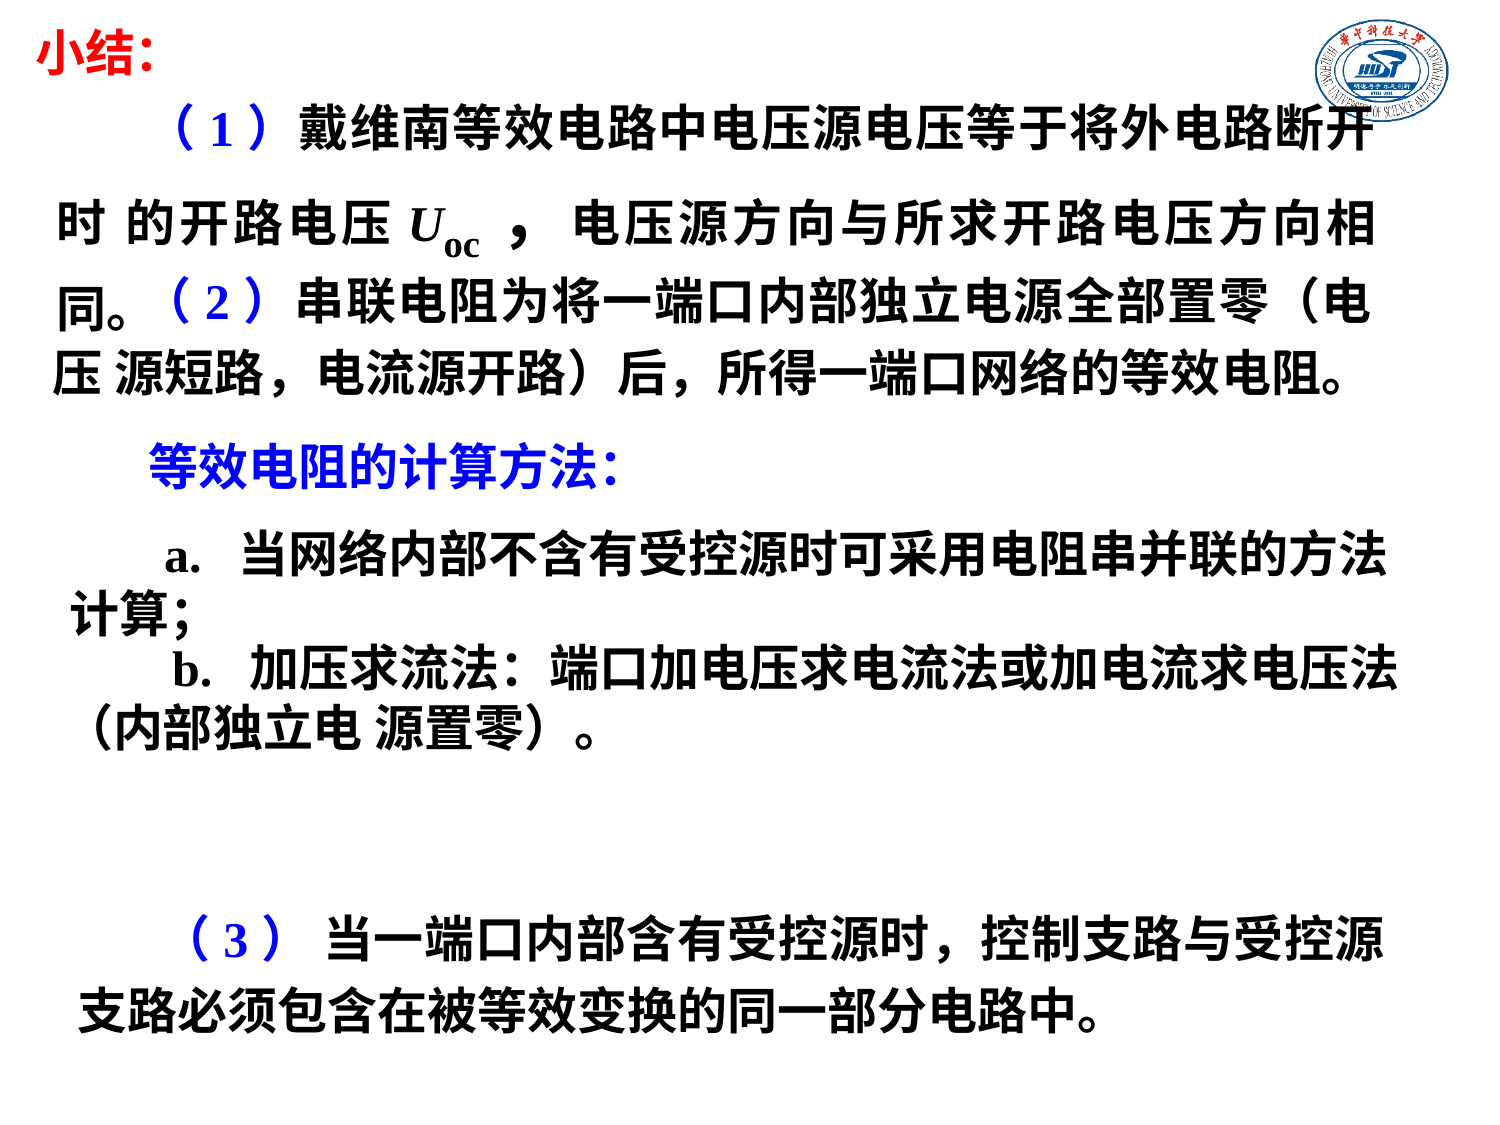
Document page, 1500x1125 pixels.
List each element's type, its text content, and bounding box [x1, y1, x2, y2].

text_box （1）戴维南等效电路中电压源电压等于将外电路断开时 的开路电压Uoc，电压源方向与所求开路电压方向相同。 [41, 77, 1392, 345]
text_box b. 加压求流法：端口加电压求电流法或加电流求电压法（内部独立电 源置零）。 [48, 629, 1429, 765]
text_box （3） 当一端口内部含有受控源时，控制支路与受控源 支路必须包含在被等效变换的同一部分电路中。 [62, 887, 1400, 1047]
text_box 小结： [20, 14, 243, 89]
text_box a. 当网络内部不含有受控源时可采用电阻串并联的方法 计算； [54, 515, 1411, 629]
picture [1305, 13, 1459, 125]
text_box （2）串联电阻为将一端口内部独立电源全部置零（电压 源短路，电流源开路）后，所得一端口网络的等效电阻。 [37, 249, 1388, 409]
text_box 等效电阻的计算方法： [133, 427, 684, 503]
